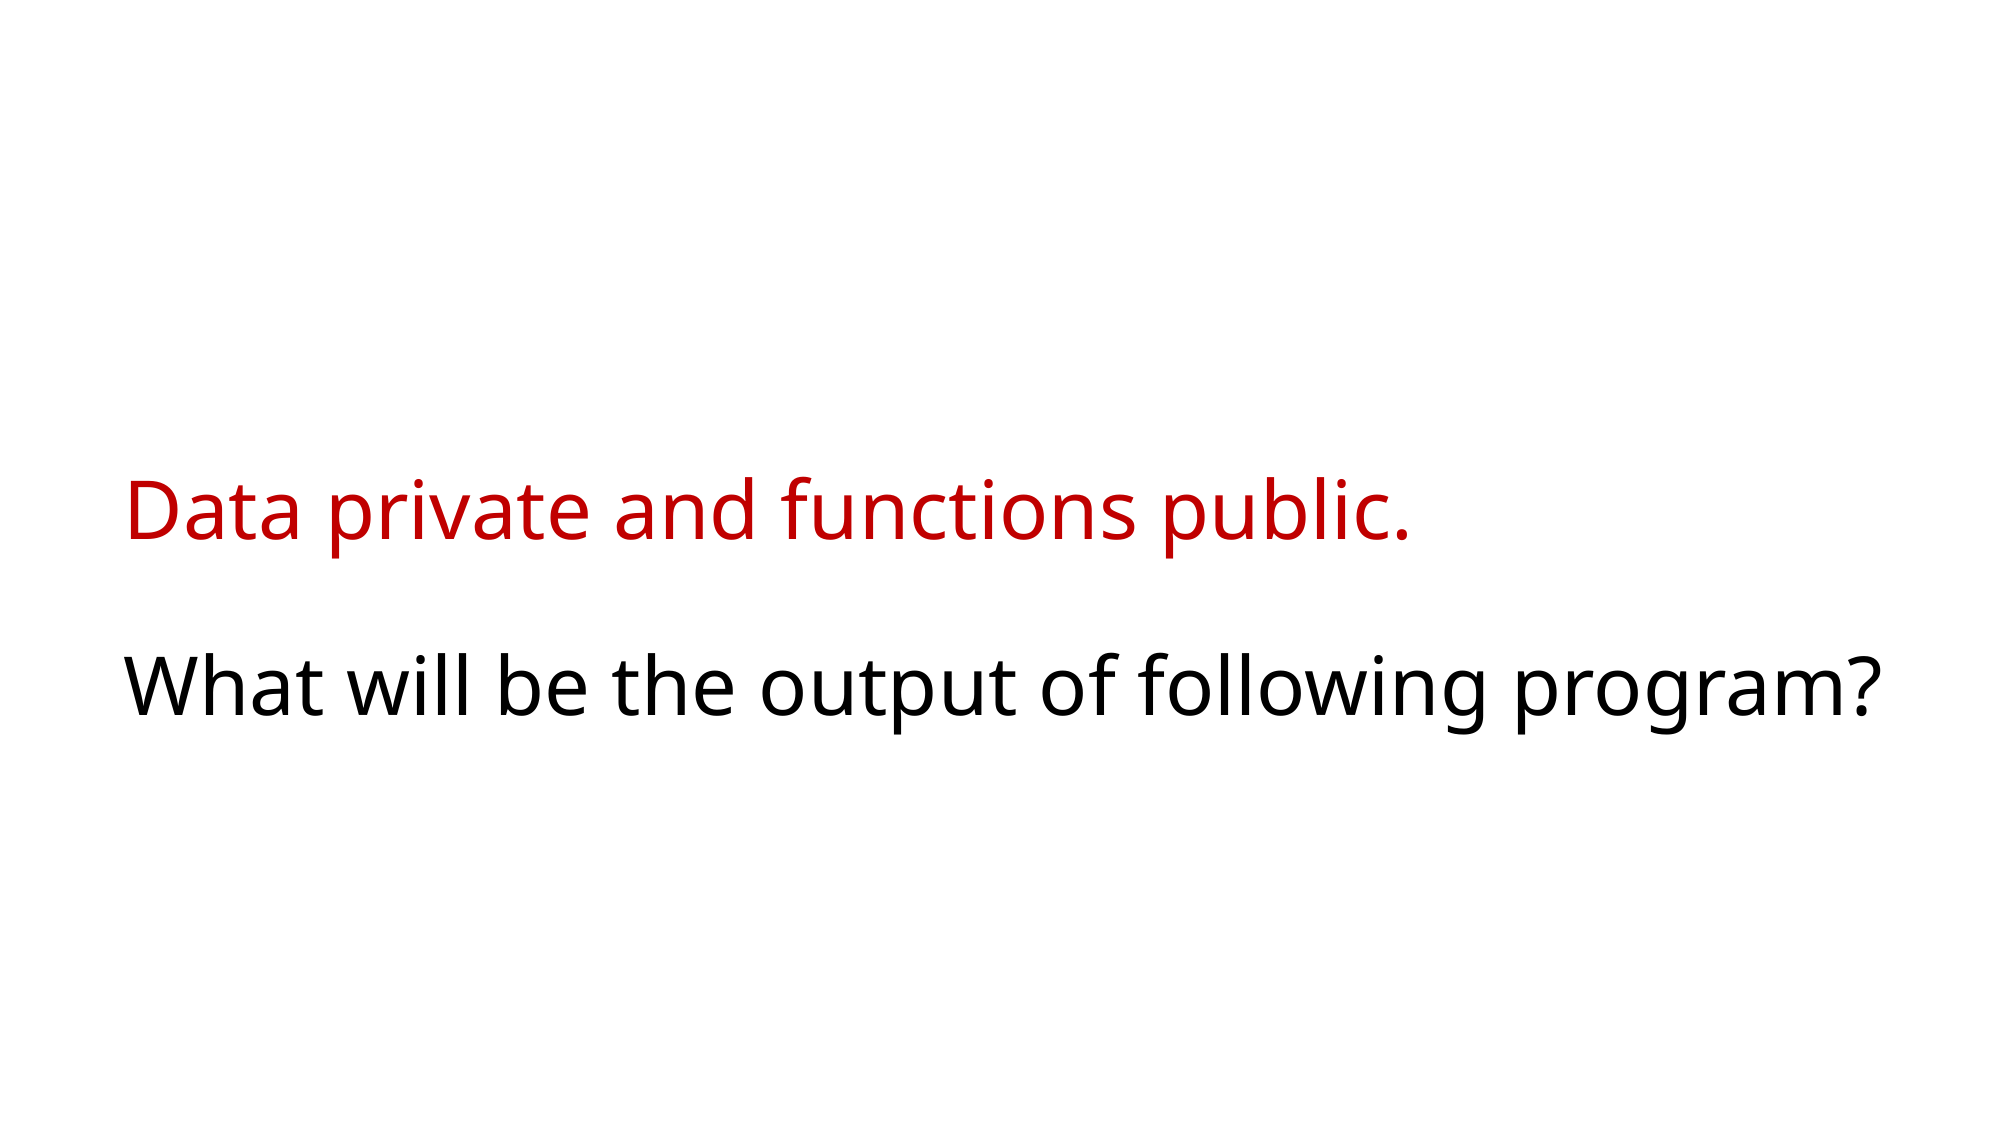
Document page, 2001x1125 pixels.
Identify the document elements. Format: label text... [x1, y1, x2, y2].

title Data private and functions public. What will be the output of following program? [108, 433, 1951, 770]
